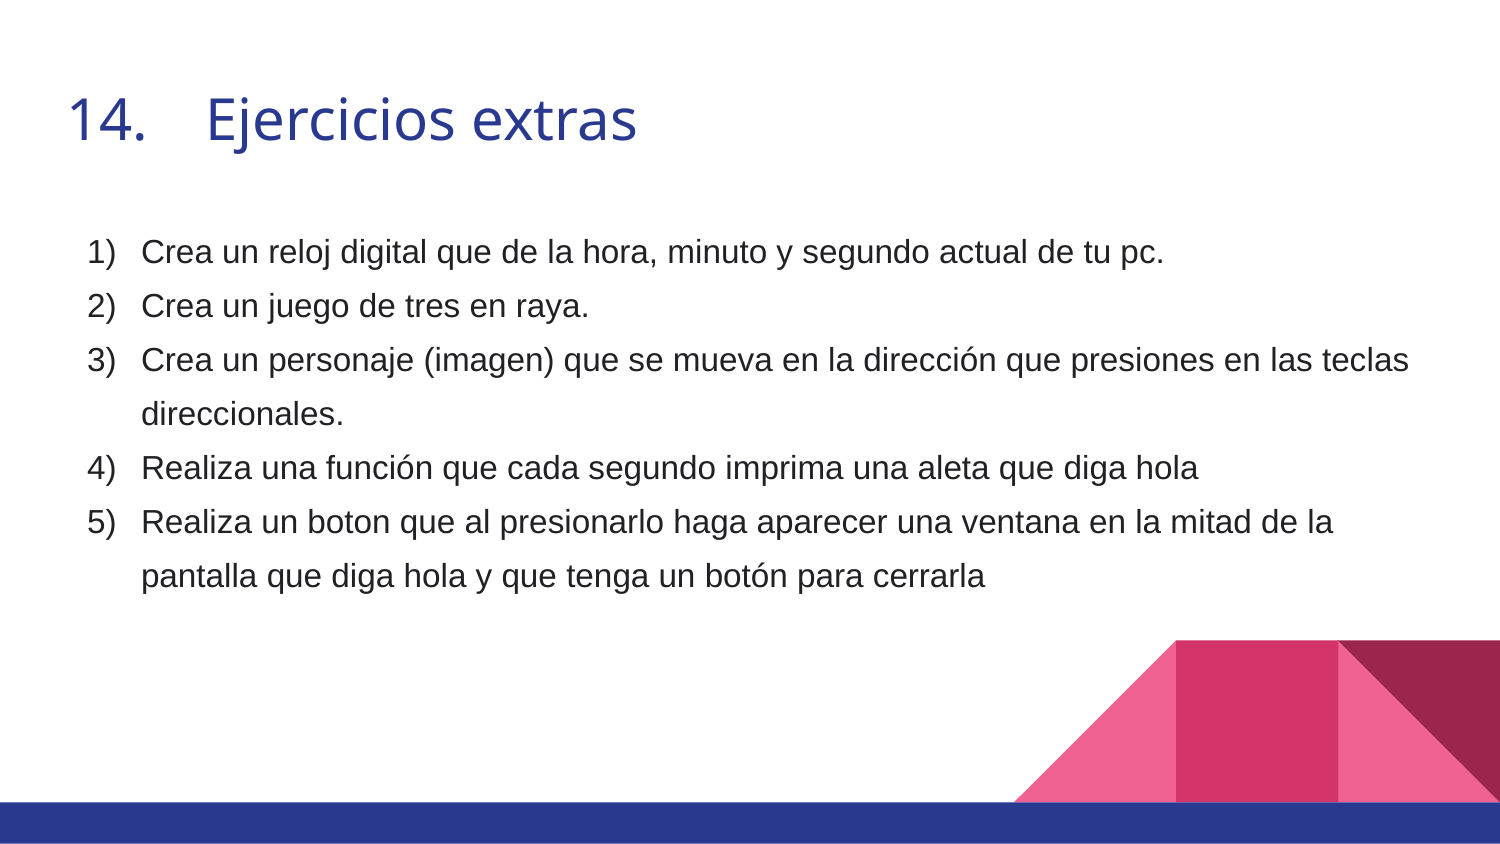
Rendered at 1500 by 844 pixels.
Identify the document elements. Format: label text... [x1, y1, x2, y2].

list Crea un reloj digital que de la hora, minuto y segundo actual de tu pc. Crea un juego de tres en raya. Crea un personaje (imagen) que se mueva en la dirección que presiones en las teclas direccionales. Realiza una función que cada segundo imprima una aleta que diga hola Realiza un boton que al presionarlo haga aparecer una ventana en la mitad de la pantalla que diga hola y que tenga un botón para cerrarla [51, 201, 1449, 782]
title 14. Ejercicios extras [51, 67, 1449, 167]
